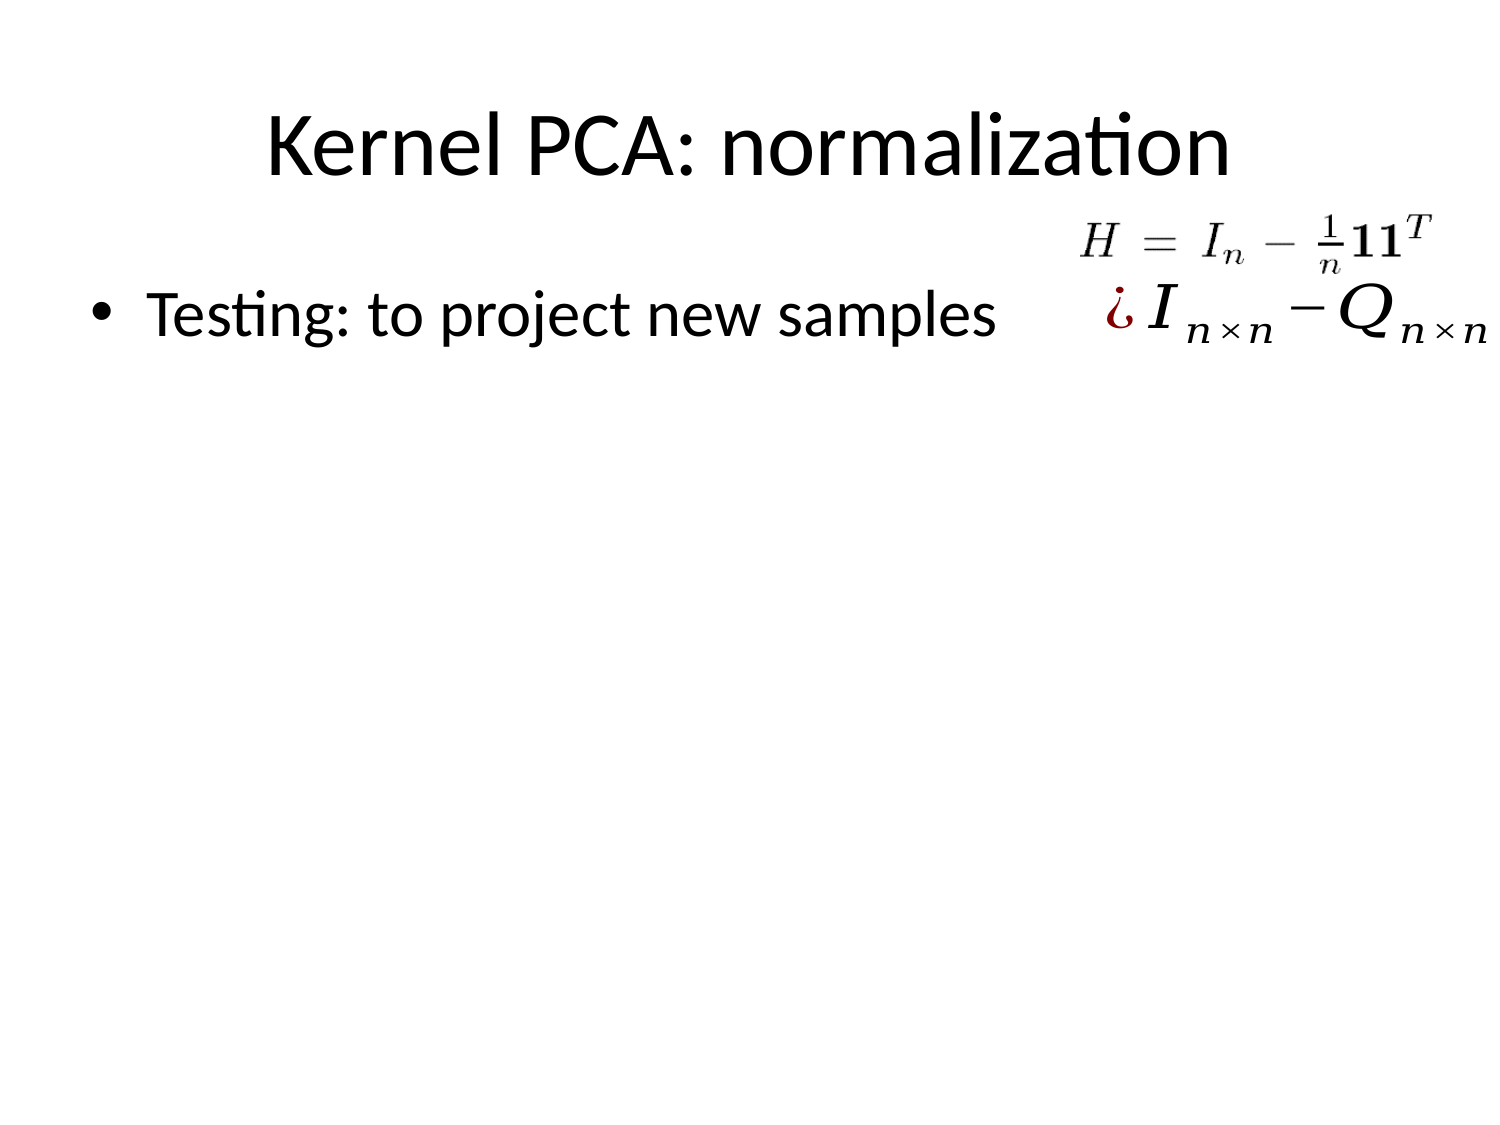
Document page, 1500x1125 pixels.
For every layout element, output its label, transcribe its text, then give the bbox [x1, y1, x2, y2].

title Kernel PCA: normalization [75, 45, 1425, 233]
picture [1080, 208, 1436, 277]
